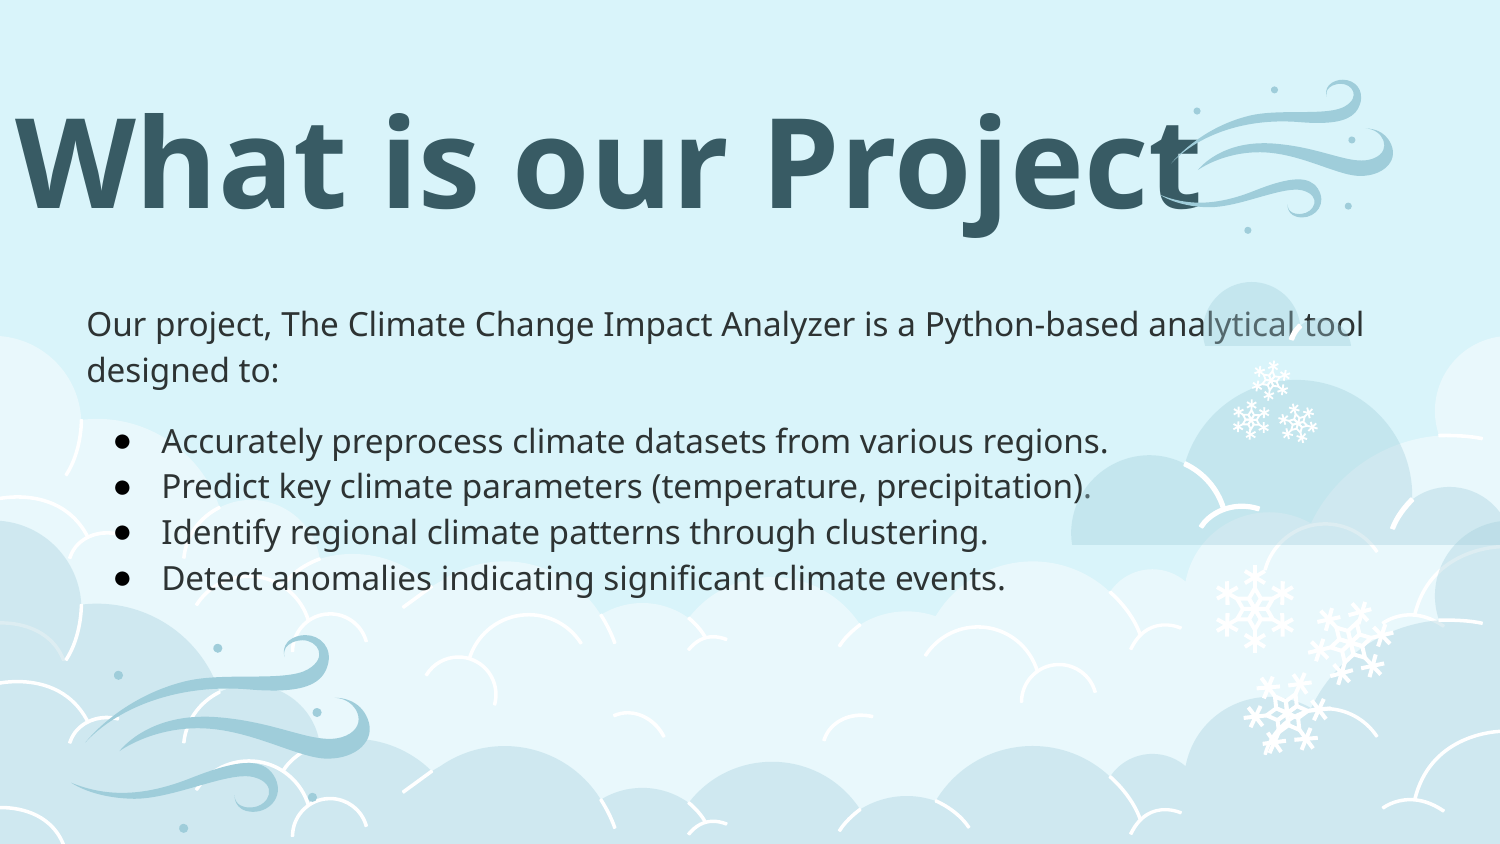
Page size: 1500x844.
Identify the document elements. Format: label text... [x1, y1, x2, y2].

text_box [1196, 281, 1352, 347]
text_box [1159, 79, 1399, 235]
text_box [1228, 362, 1311, 451]
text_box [1070, 379, 1500, 755]
title What is our Project [0, 65, 1500, 249]
subtitle Our project, The Climate Change Impact Analyzer is a Python-based analytical tool designed to: Accurately preprocess climate datasets from various regions. Predict key climate parameters (temperature, precipitation). Identify regional climate patterns through clustering. Detect anomalies indicating significant climate events. [71, 282, 1429, 748]
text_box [70, 634, 377, 834]
